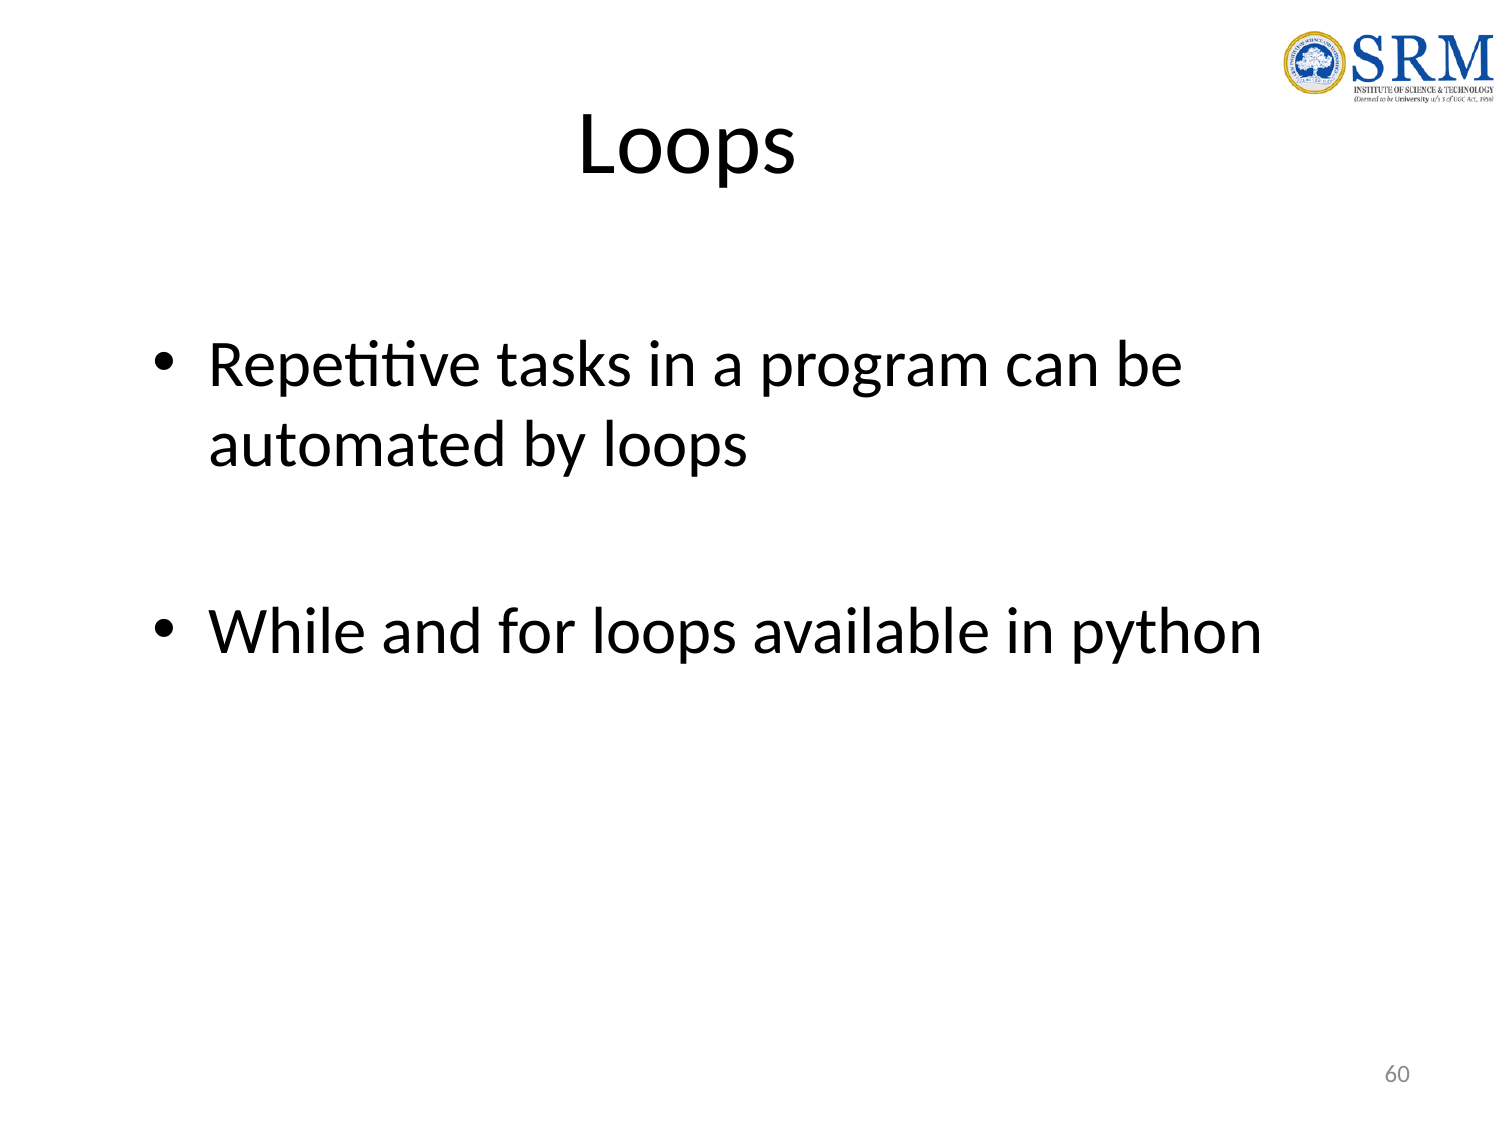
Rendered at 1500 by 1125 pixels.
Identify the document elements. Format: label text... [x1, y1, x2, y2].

picture [1273, 1, 1500, 131]
slide_number 60 [1074, 1042, 1425, 1103]
title Loops [12, 42, 1363, 231]
list Repetitive tasks in a program can be automated by loops While and for loops available in python [137, 312, 1363, 706]
